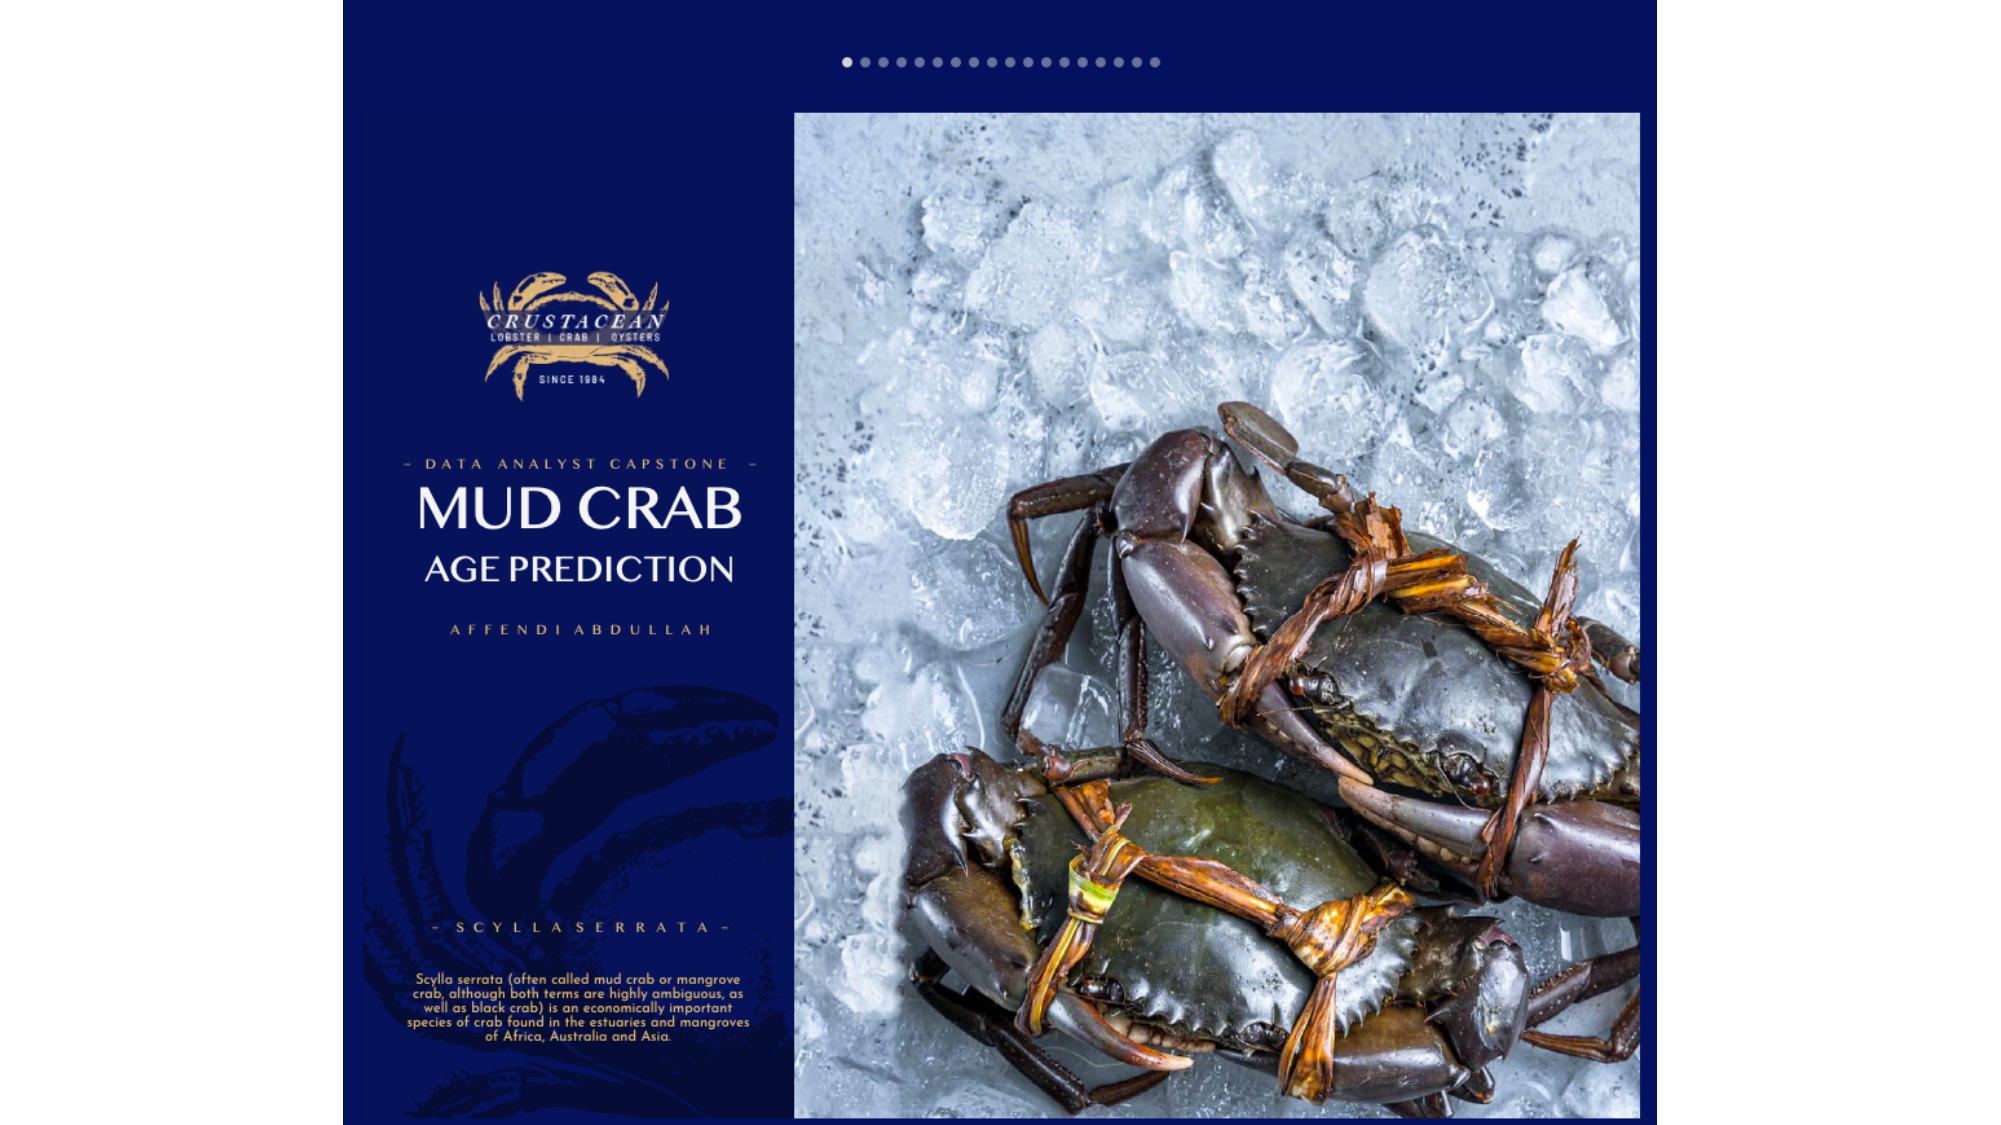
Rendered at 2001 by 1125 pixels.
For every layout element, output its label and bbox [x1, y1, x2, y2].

picture [343, 0, 1657, 1125]
